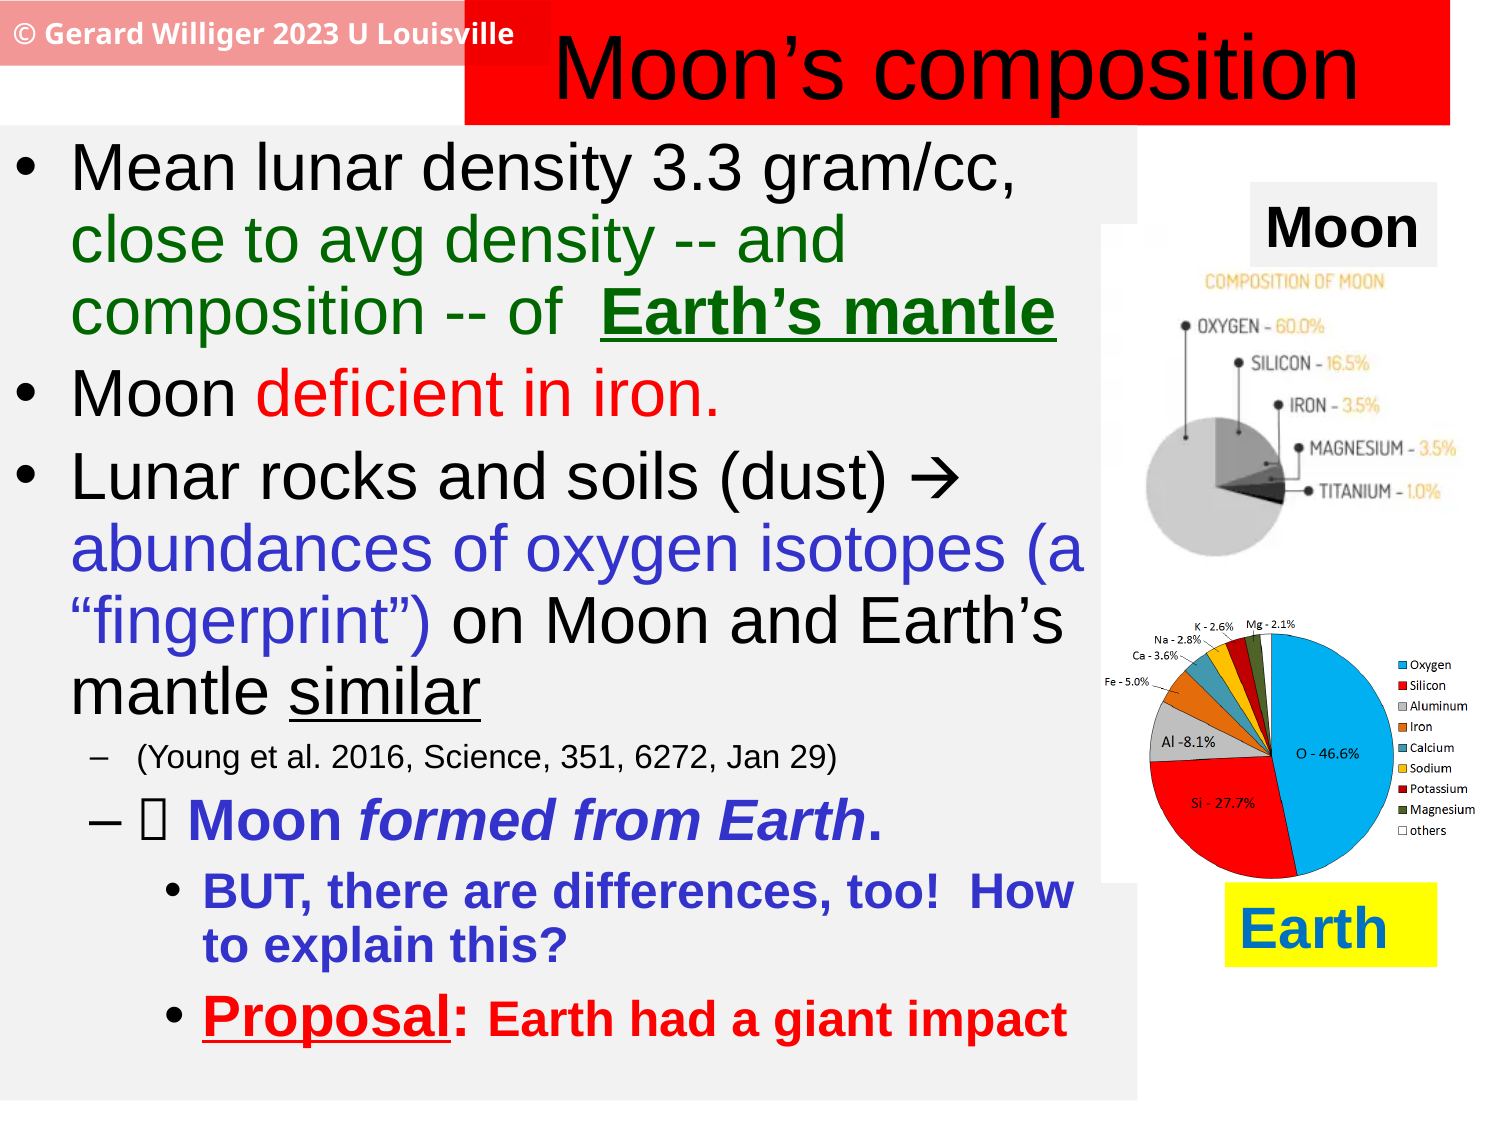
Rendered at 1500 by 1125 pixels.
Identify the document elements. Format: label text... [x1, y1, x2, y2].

text_box Earth [1224, 891, 1438, 968]
title Moon’s composition [464, 0, 1451, 126]
list Mean lunar density 3.3 gram/cc, close to avg density -- and composition -- of Earth’s mantle Moon deficient in iron. Lunar rocks and soils (dust) 🡪 abundances of oxygen isotopes (a “fingerprint”) on Moon and Earth’s mantle similar (Young et al. 2016, Science, 351, 6272, Jan 29)  Moon formed from Earth. BUT, there are differences, too! How to explain this? Proposal: Earth had a giant impact [0, 125, 1138, 1101]
text_box © Gerard Williger 2023 U Louisville [0, 0, 552, 66]
text_box Moon [1250, 182, 1438, 223]
picture [1100, 224, 1500, 883]
